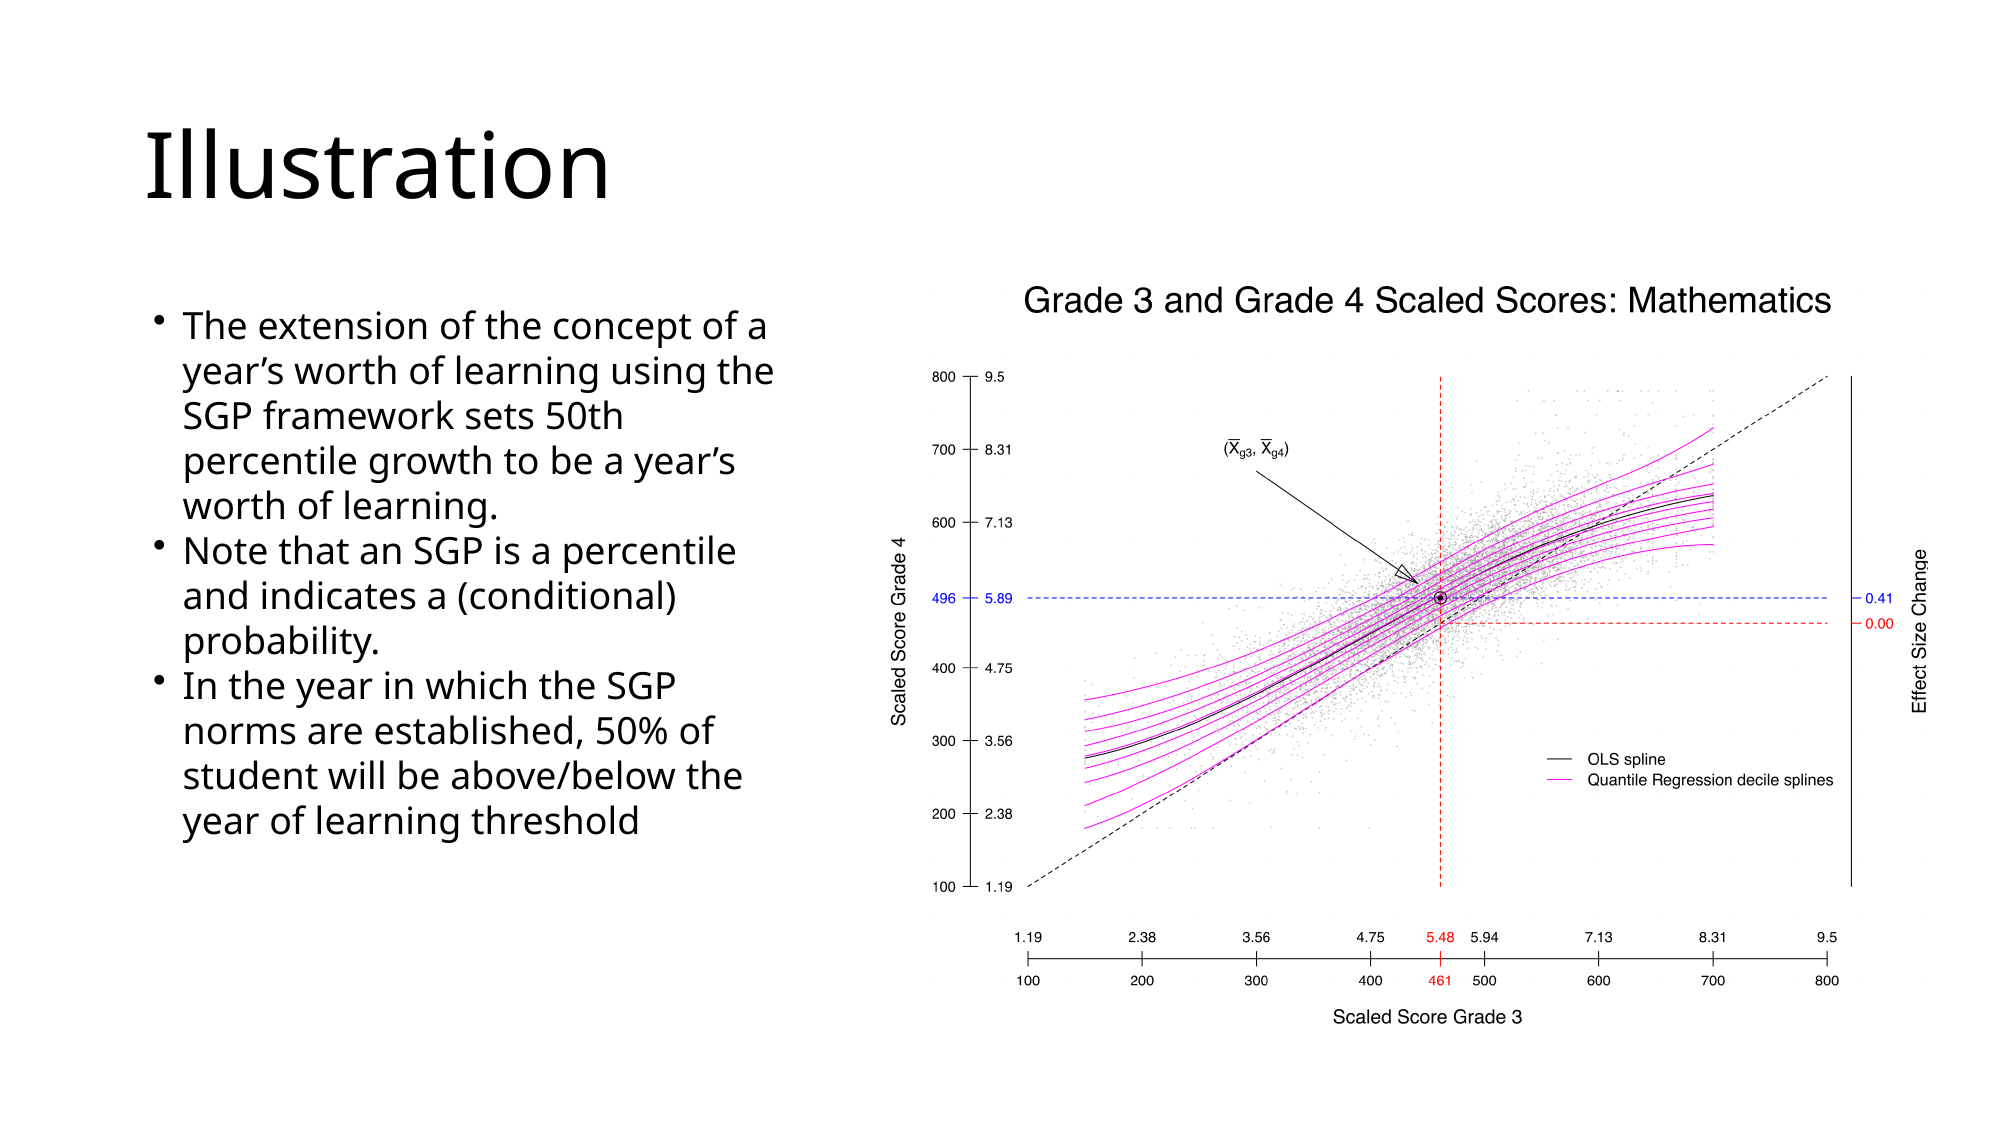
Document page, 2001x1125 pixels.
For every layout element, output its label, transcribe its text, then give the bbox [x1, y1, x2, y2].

text_box The extension of the concept of a year’s worth of learning using the SGP framework sets 50th percentile growth to be a year’s worth of learning. Note that an SGP is a percentile and indicates a (conditional) probability. In the year in which the SGP norms are established, 50% of student will be above/below the year of learning threshold [145, 294, 804, 850]
picture [869, 226, 1928, 1045]
title Illustration [136, 59, 1863, 278]
